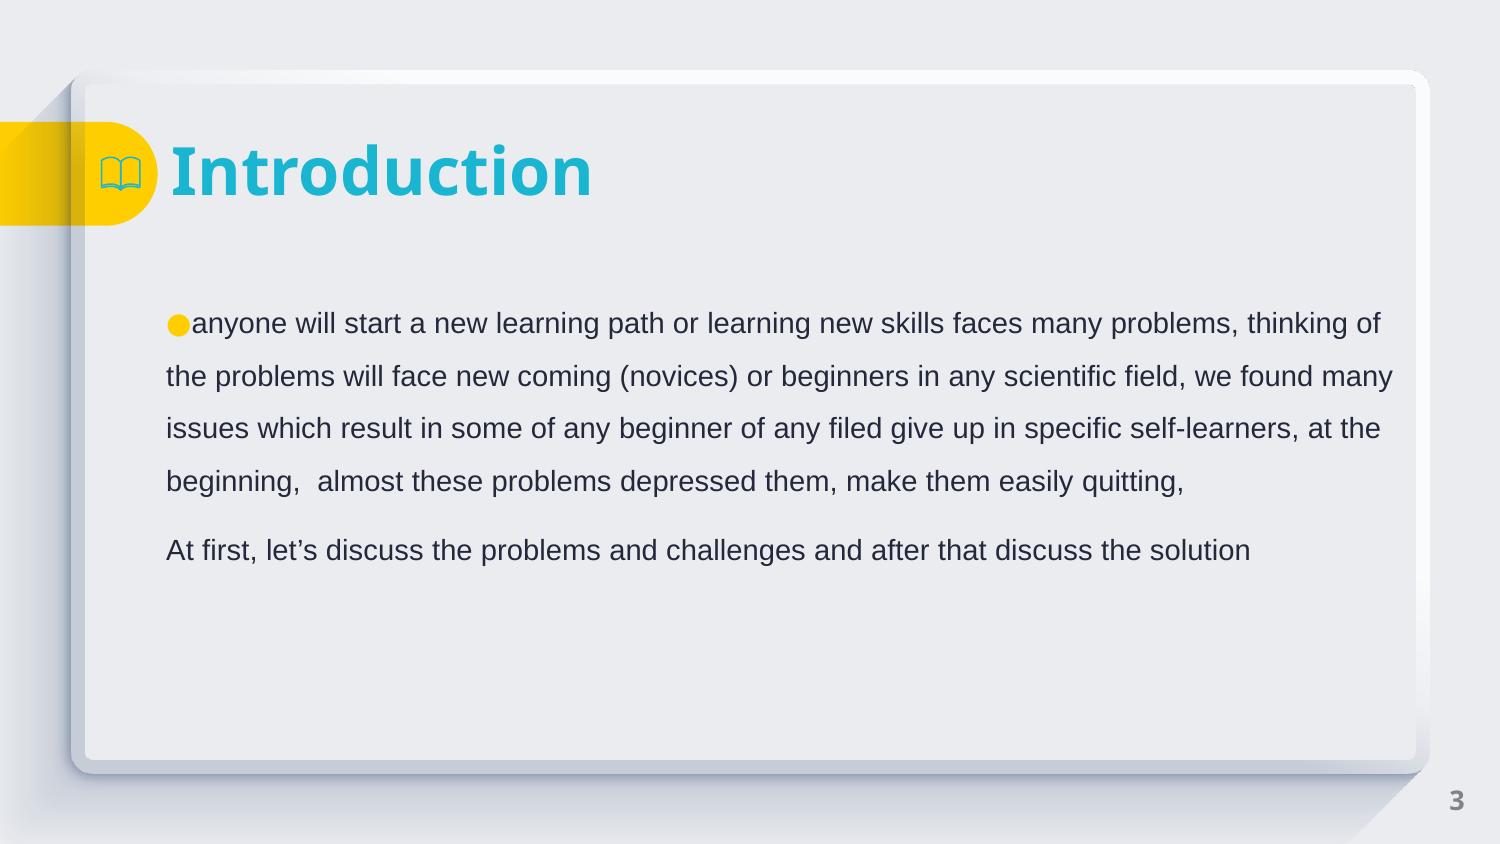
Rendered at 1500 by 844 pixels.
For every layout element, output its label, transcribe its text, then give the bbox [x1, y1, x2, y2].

slide_number 3 [1414, 759, 1500, 844]
title Introduction [171, 121, 1354, 226]
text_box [101, 157, 141, 191]
list anyone will start a new learning path or learning new skills faces many problems, thinking of the problems will face new coming (novices) or beginners in any scientific field, we found many issues which result in some of any beginner of any filed give up in specific self-learners, at the beginning, almost these problems depressed them, make them easily quitting, At first, let’s discuss the problems and challenges and after that discuss the solution [166, 287, 1409, 541]
picture [0, 0, 1500, 844]
